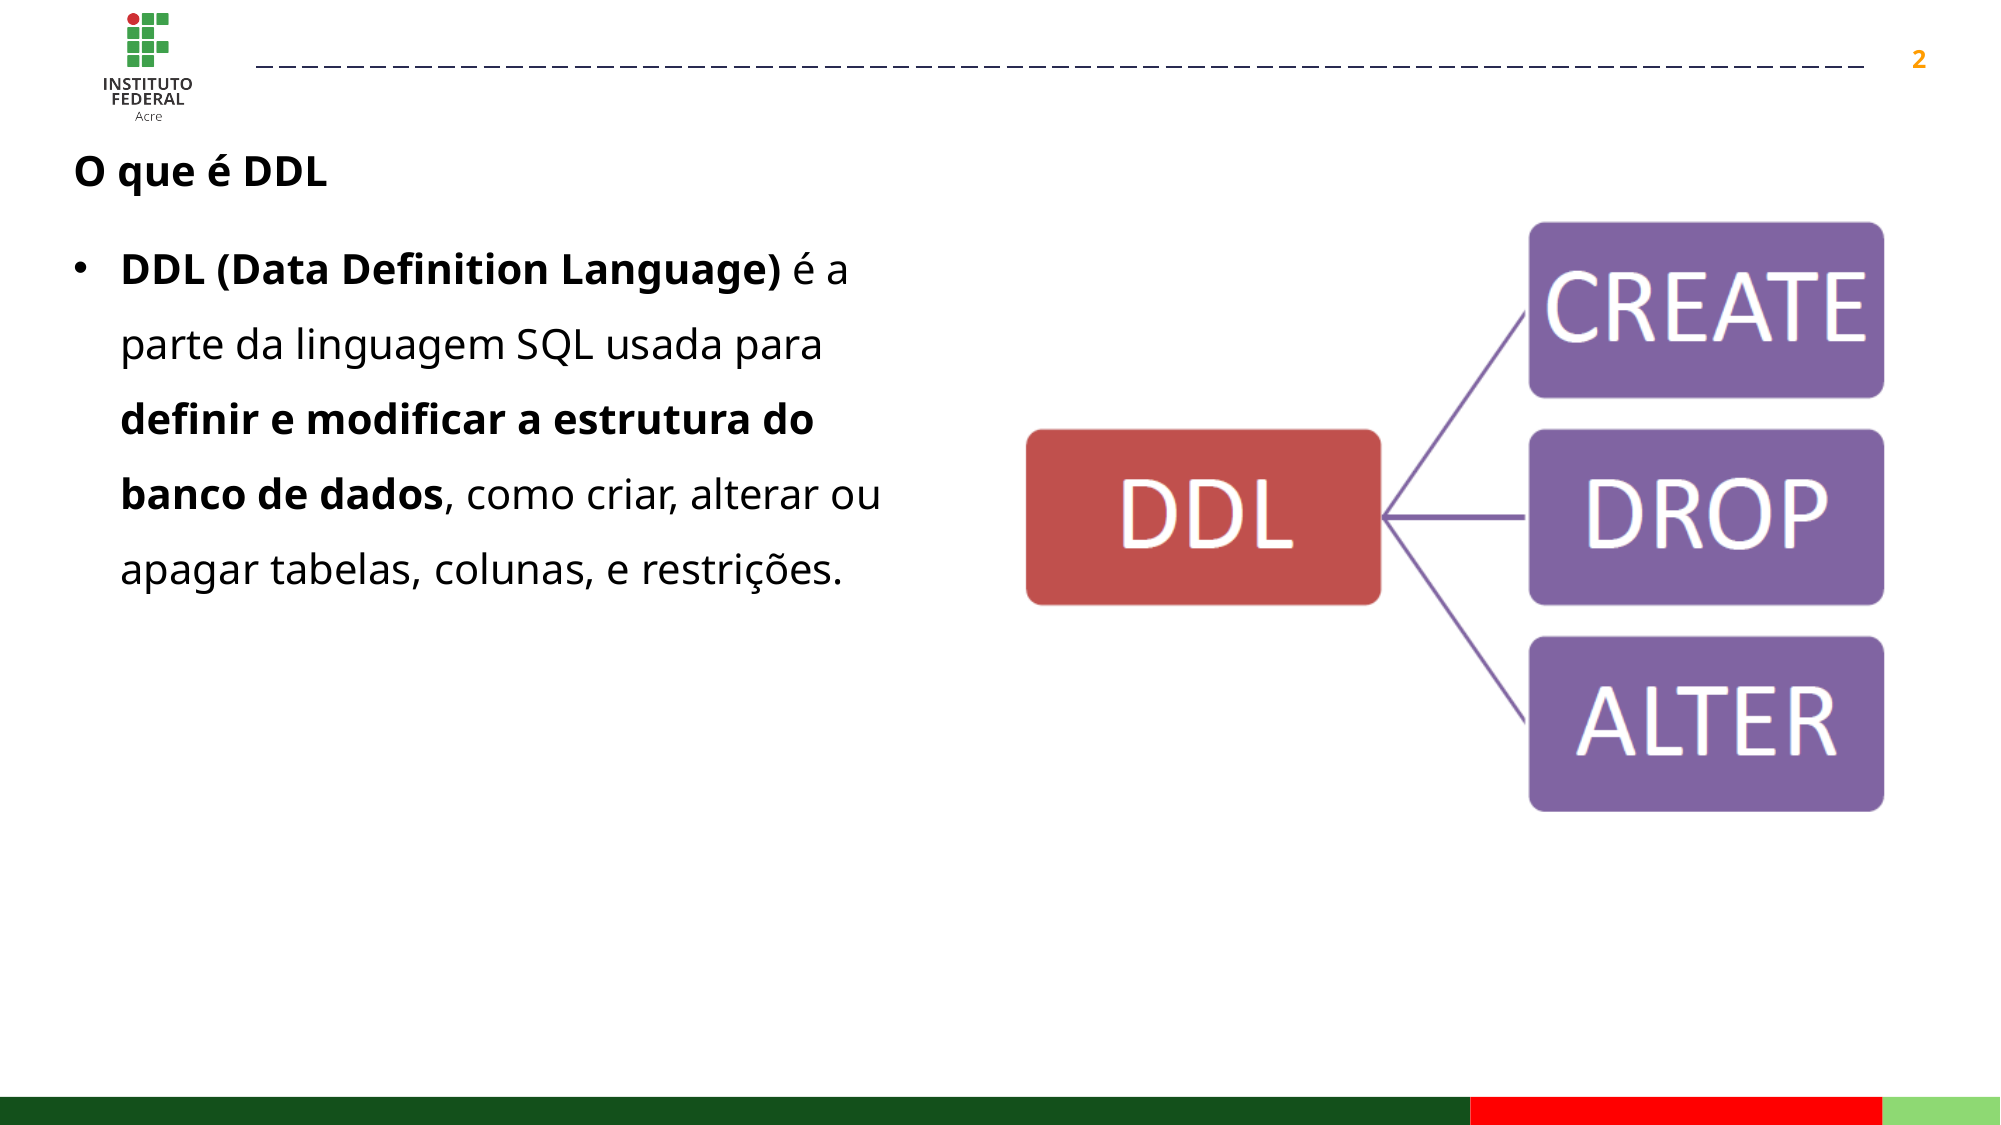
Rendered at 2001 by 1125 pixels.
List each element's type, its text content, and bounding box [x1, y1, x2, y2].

picture [104, 12, 192, 121]
text_box [1881, 1095, 2000, 1125]
text_box DDL (Data Definition Language) é a parte da linguagem SQL usada para definir e modificar a estrutura do banco de dados, como criar, alterar ou apagar tabelas, colunas, e restrições. [58, 210, 957, 600]
text_box O que é DDL [58, 112, 1243, 203]
slide_number 2 [1865, 30, 1942, 91]
picture [1021, 216, 1890, 819]
text_box [0, 1095, 1469, 1125]
text_box [1469, 1095, 1881, 1125]
